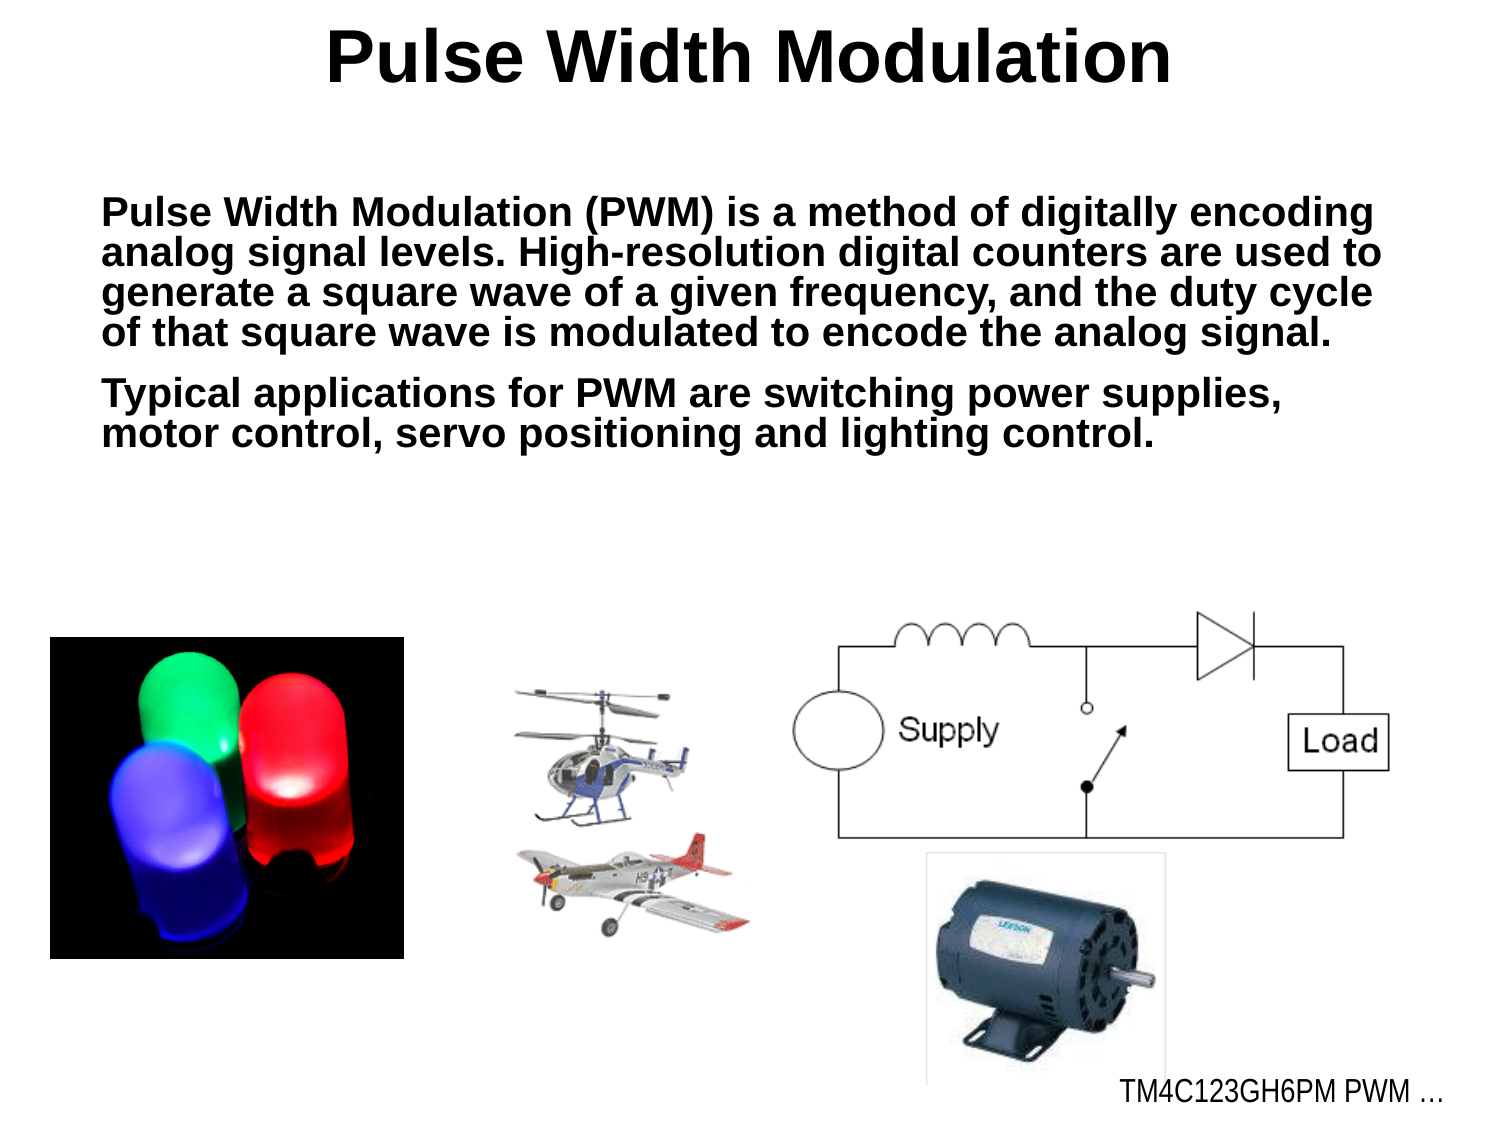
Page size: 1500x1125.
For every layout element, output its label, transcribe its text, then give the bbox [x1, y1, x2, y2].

text_box Pulse Width Modulation (PWM) is a method of digitally encoding analog signal levels. High-resolution digital counters are used to generate a square wave of a given frequency, and the duty cycle of that square wave is modulated to encode the analog signal. Typical applications for PWM are switching power supplies, motor control, servo positioning and lighting control. [86, 187, 1410, 463]
picture [774, 599, 1407, 1086]
picture [49, 637, 404, 959]
text_box TM4C123GH6PM PWM … [1119, 1076, 1446, 1109]
picture [512, 674, 768, 952]
title Pulse Width Modulation [0, 0, 1500, 122]
